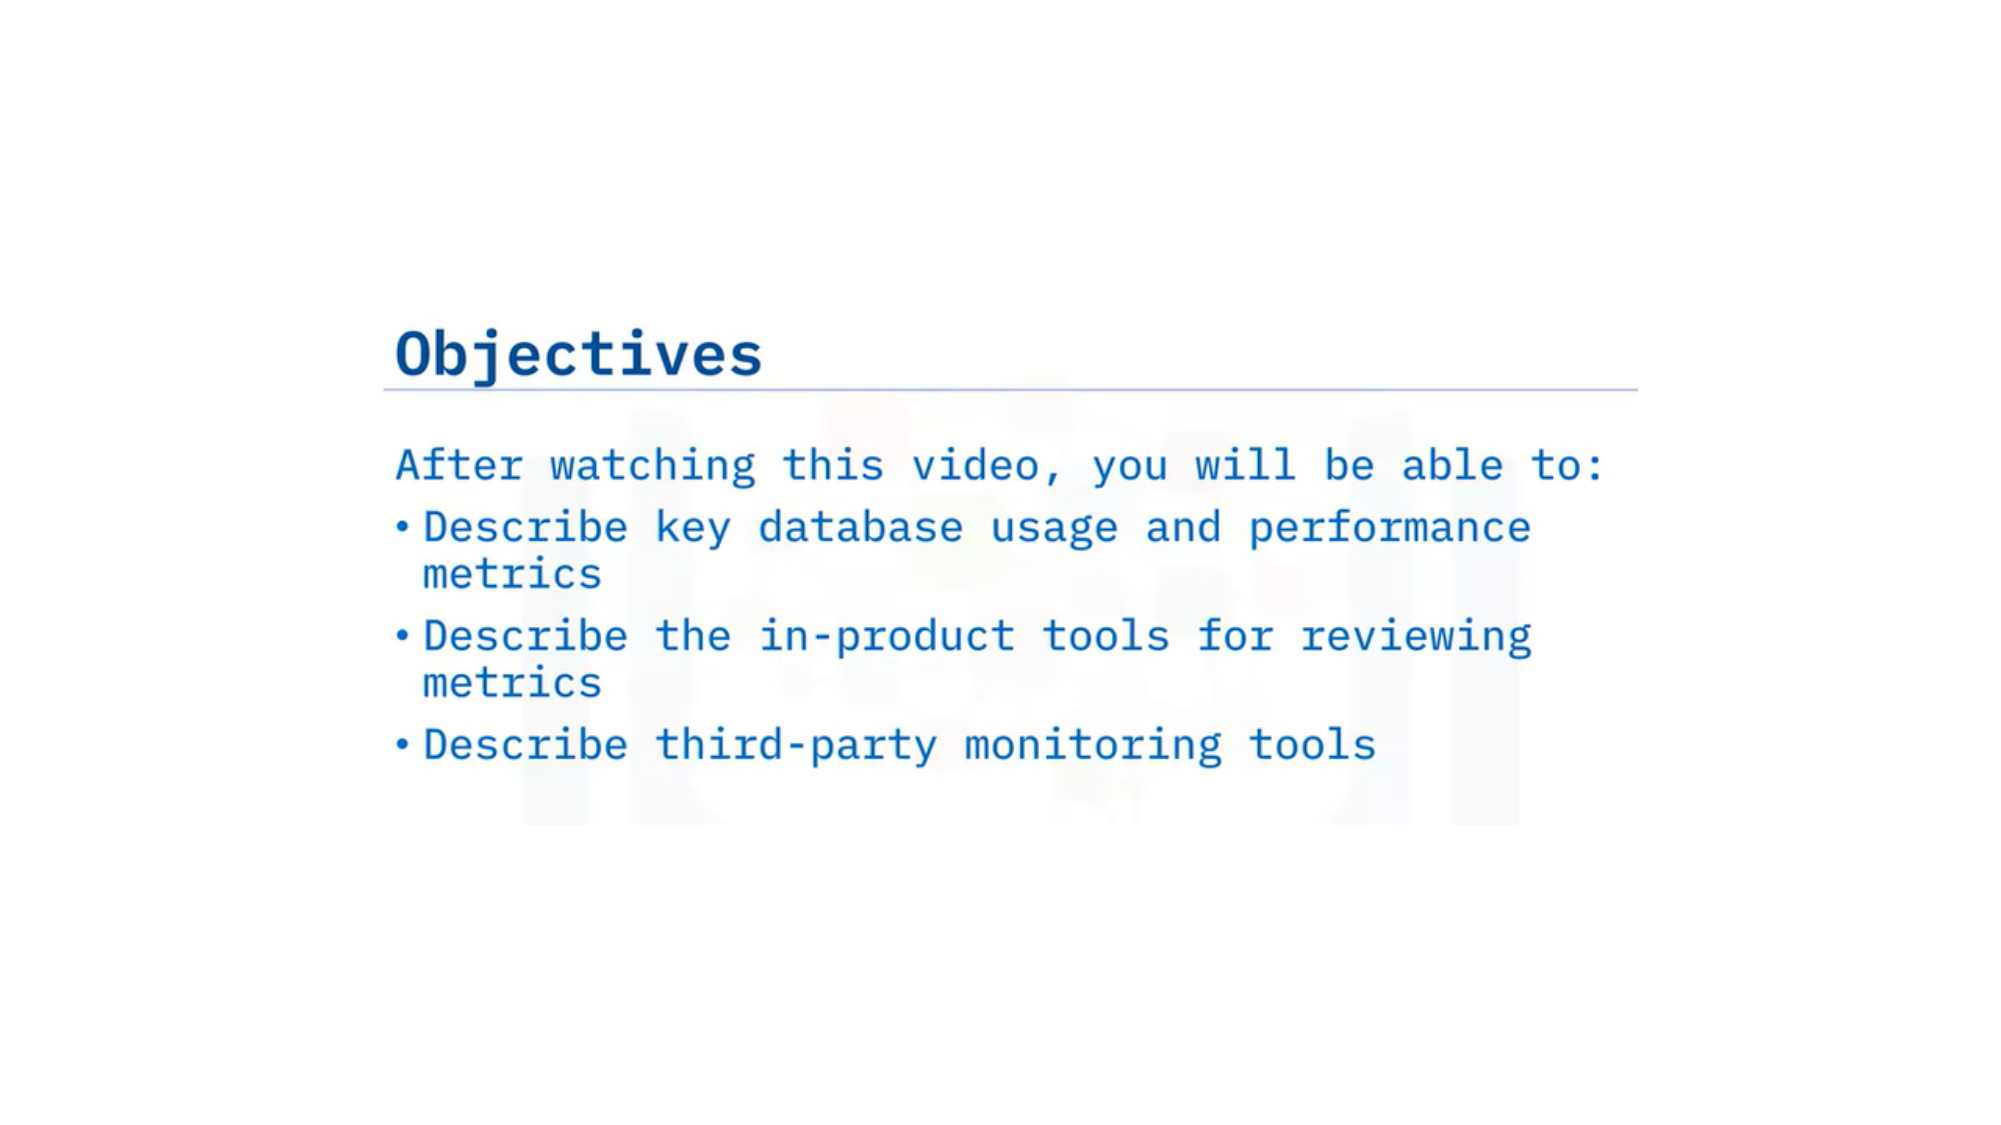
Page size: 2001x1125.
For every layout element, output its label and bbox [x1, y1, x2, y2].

picture [362, 300, 1638, 825]
